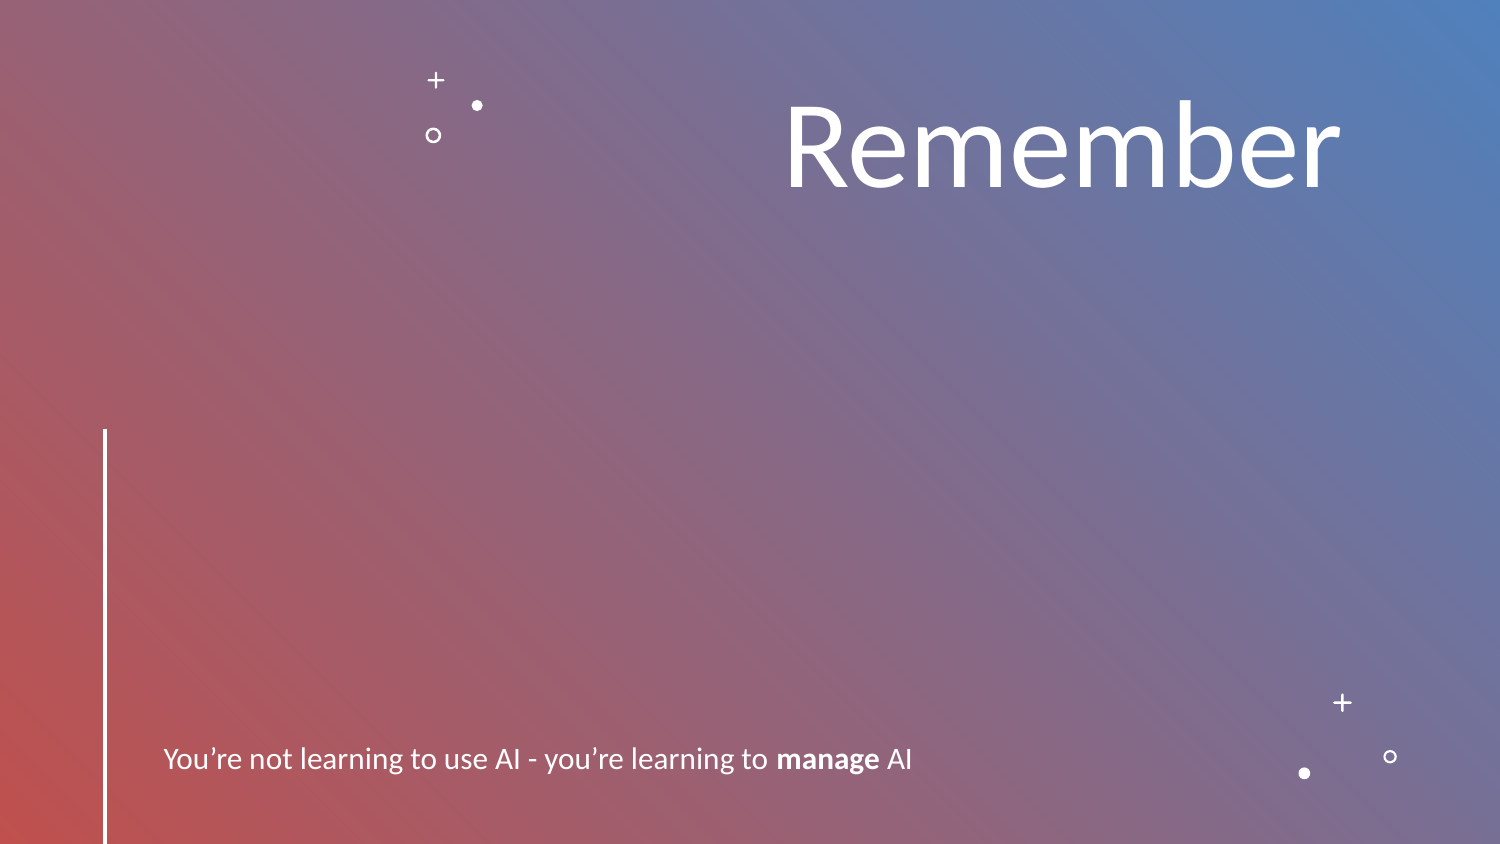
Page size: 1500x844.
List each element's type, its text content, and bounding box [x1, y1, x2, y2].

text_box [427, 71, 445, 89]
text_box [0, 0, 1500, 844]
text_box [1333, 693, 1352, 713]
text_box [471, 99, 483, 112]
text_box [1383, 750, 1397, 764]
title Remember [477, 71, 1359, 585]
text_box [425, 127, 442, 144]
list You’re not learning to use AI - you’re learning to manage AI [148, 734, 1205, 797]
text_box [1298, 767, 1311, 780]
